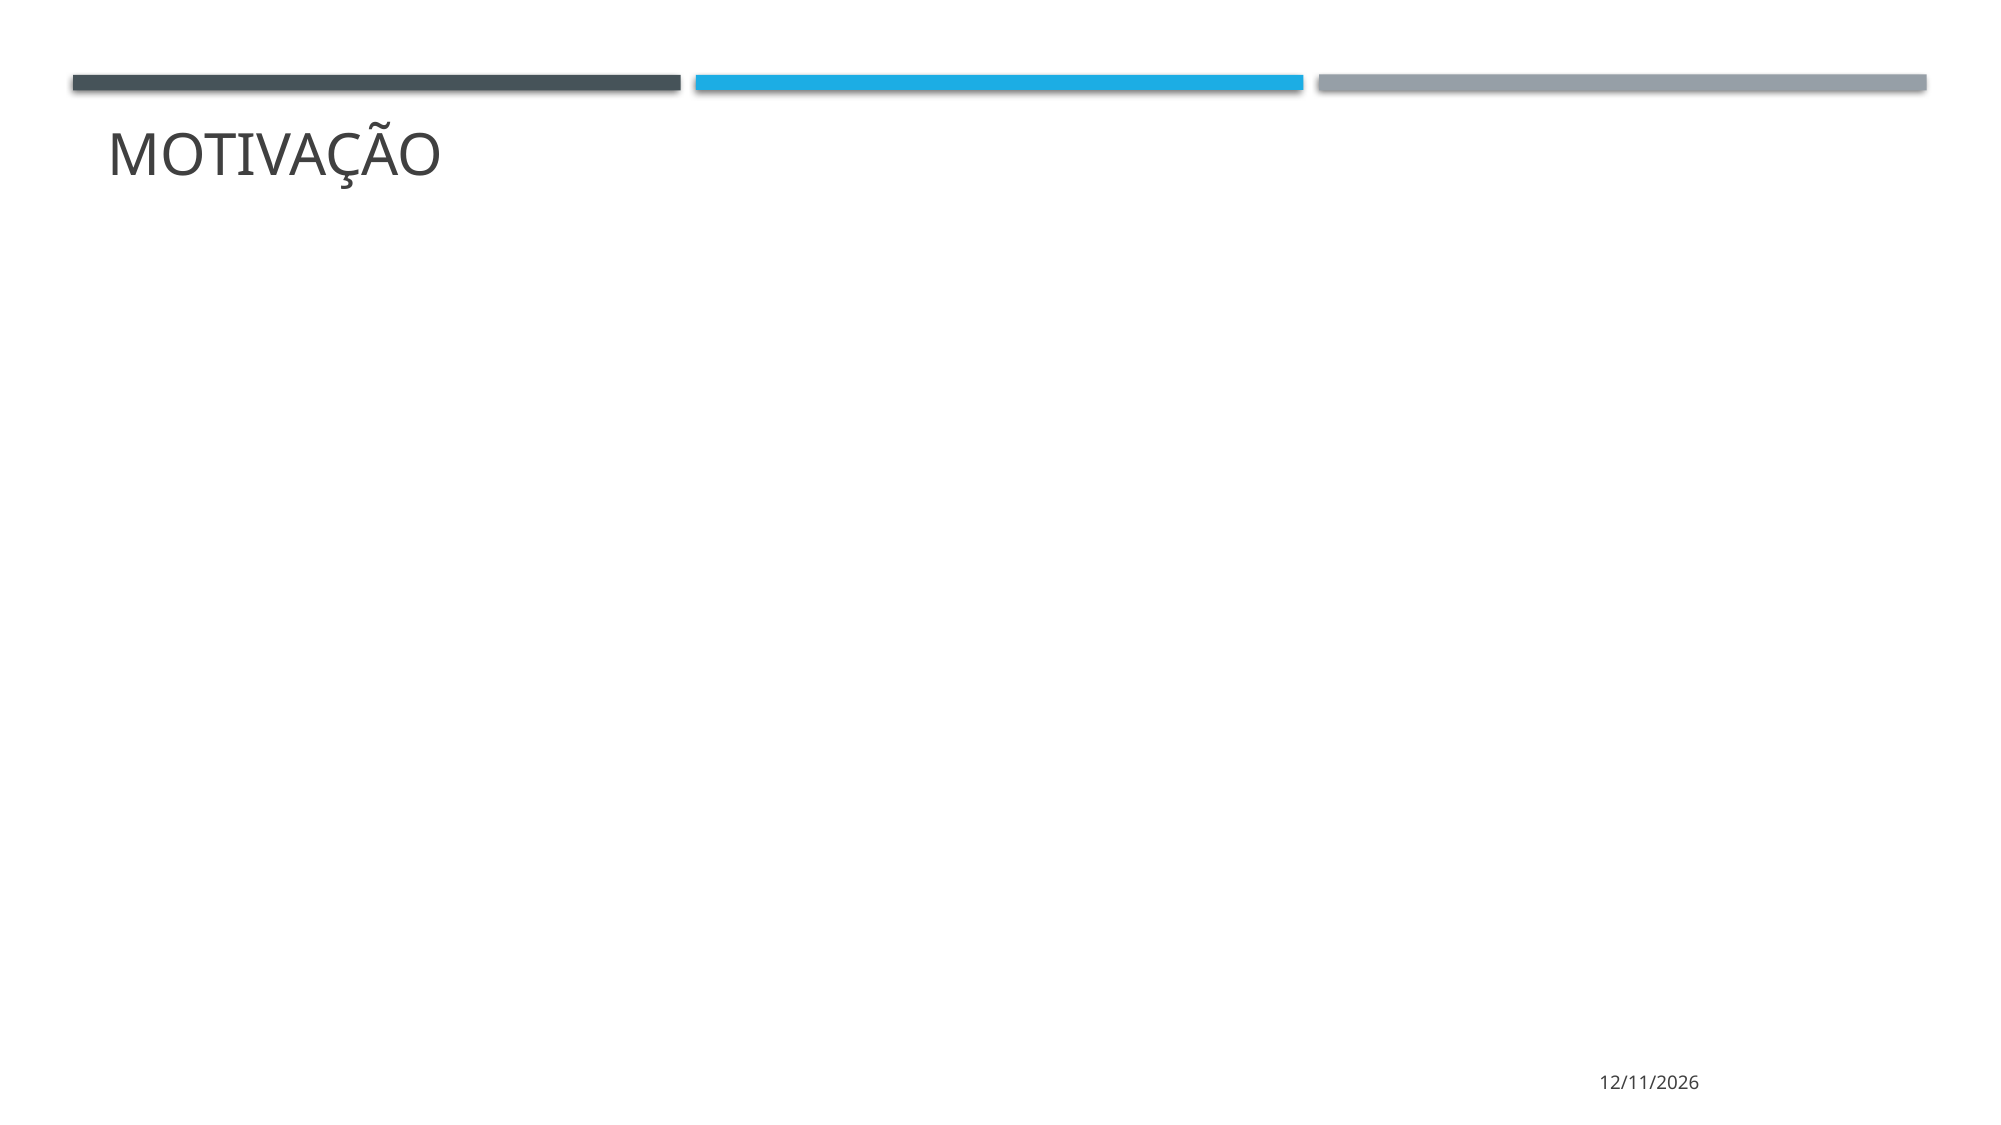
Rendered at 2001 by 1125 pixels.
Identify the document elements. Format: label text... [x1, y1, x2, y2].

text_box Motivação [92, 97, 1818, 195]
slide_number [1247, 1053, 1715, 1114]
